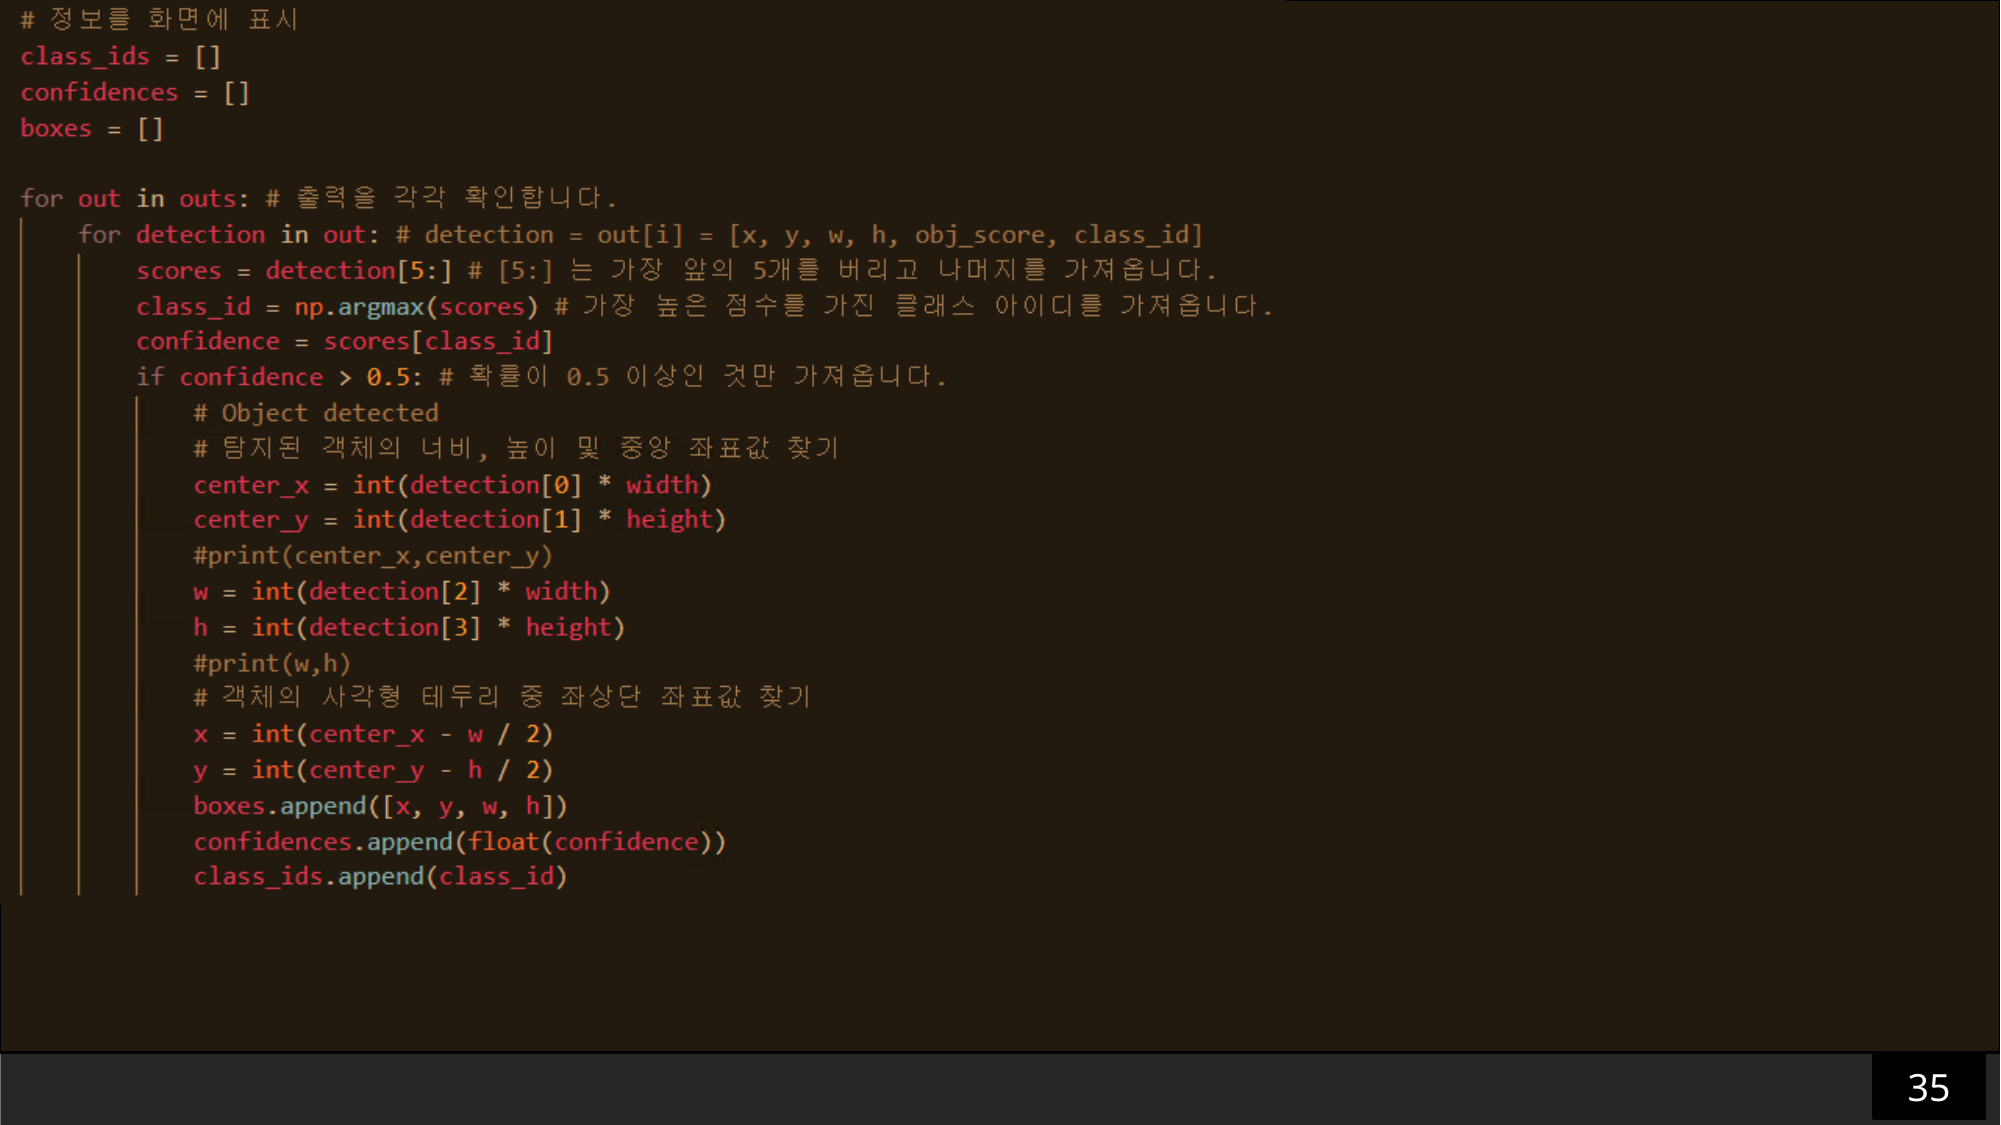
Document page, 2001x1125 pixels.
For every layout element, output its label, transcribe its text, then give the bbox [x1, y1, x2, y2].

text_box 35 [1872, 1054, 1986, 1120]
text_box [0, 0, 2000, 1054]
picture [0, 0, 1287, 906]
